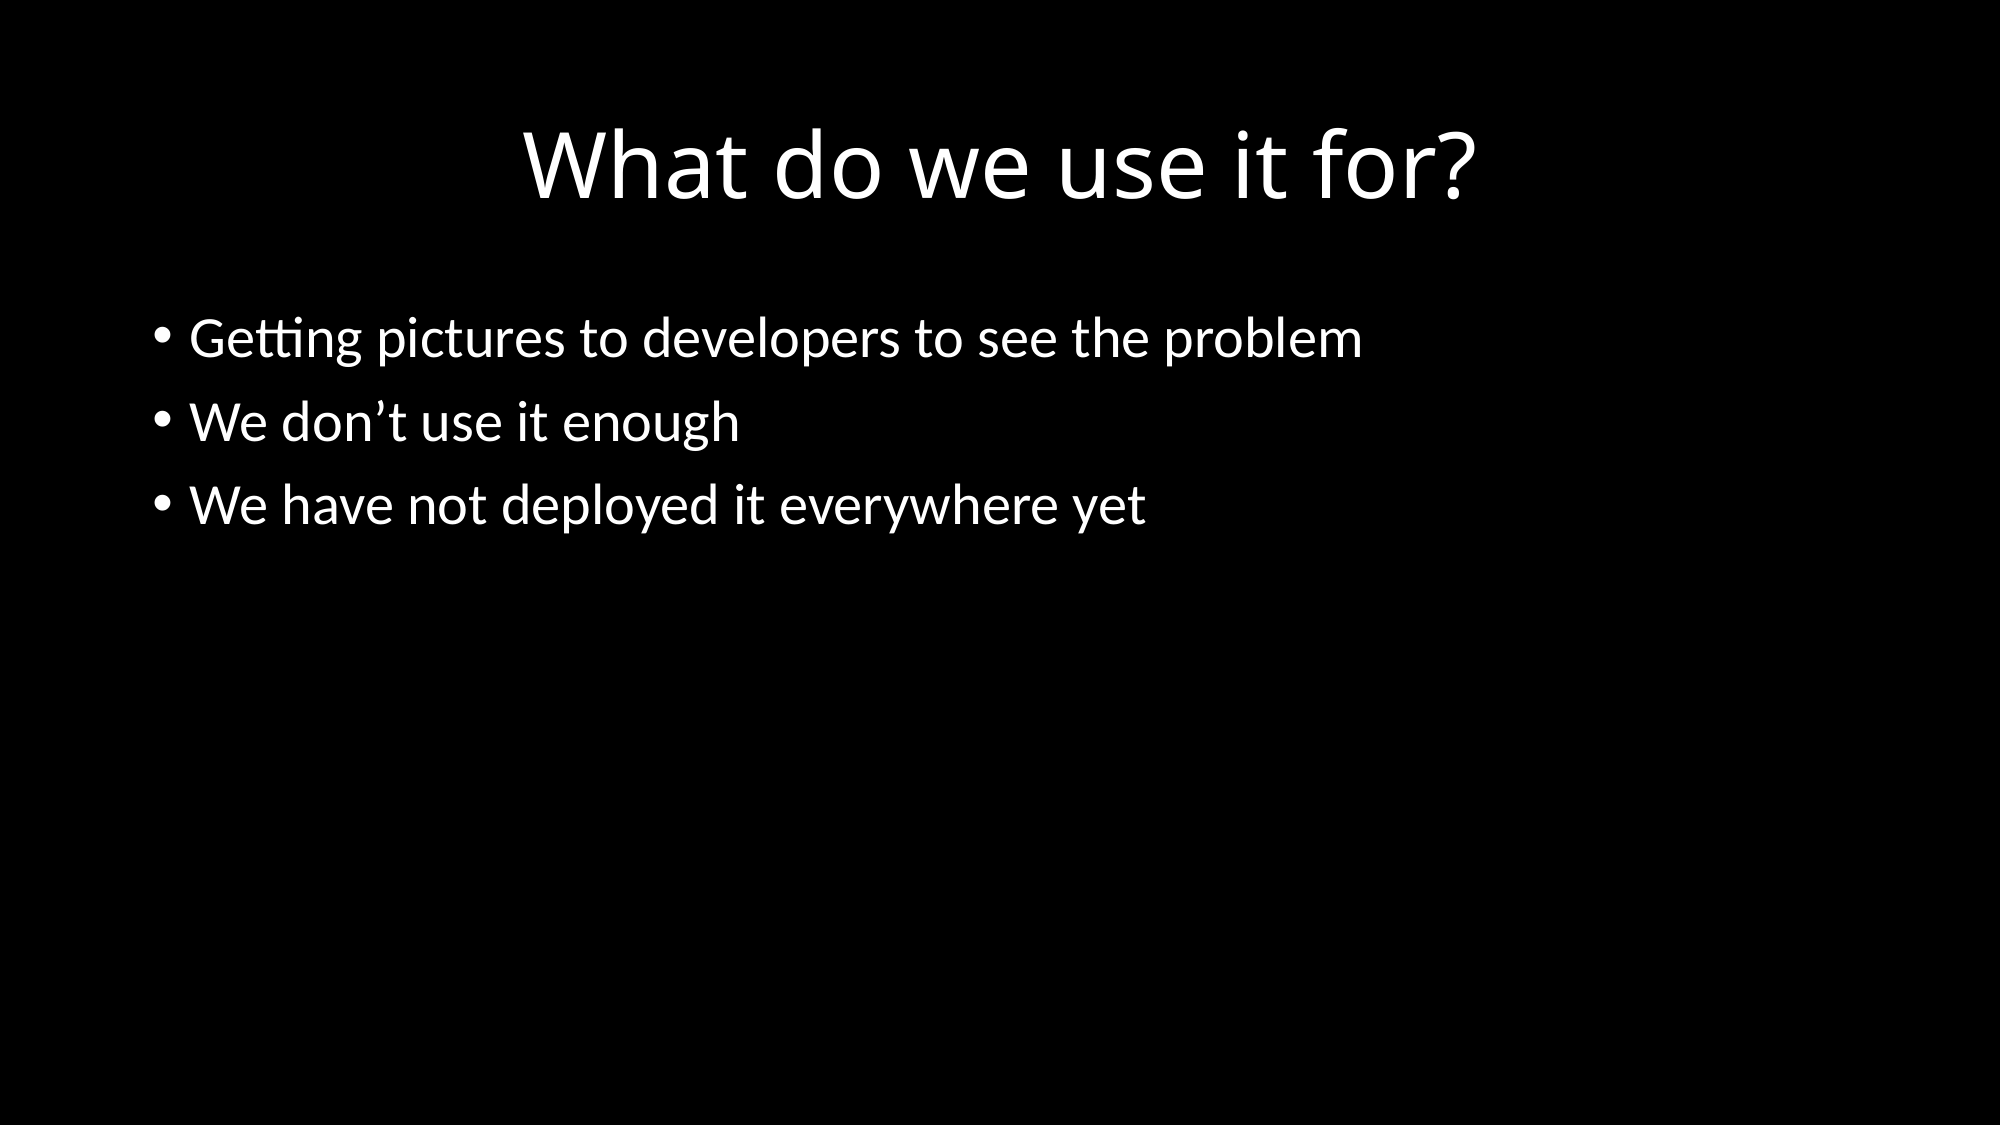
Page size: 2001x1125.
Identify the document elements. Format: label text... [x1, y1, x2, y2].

title What do we use it for? [137, 59, 1863, 278]
list Getting pictures to developers to see the problem We don’t use it enough We have not deployed it everywhere yet [137, 299, 1863, 1014]
